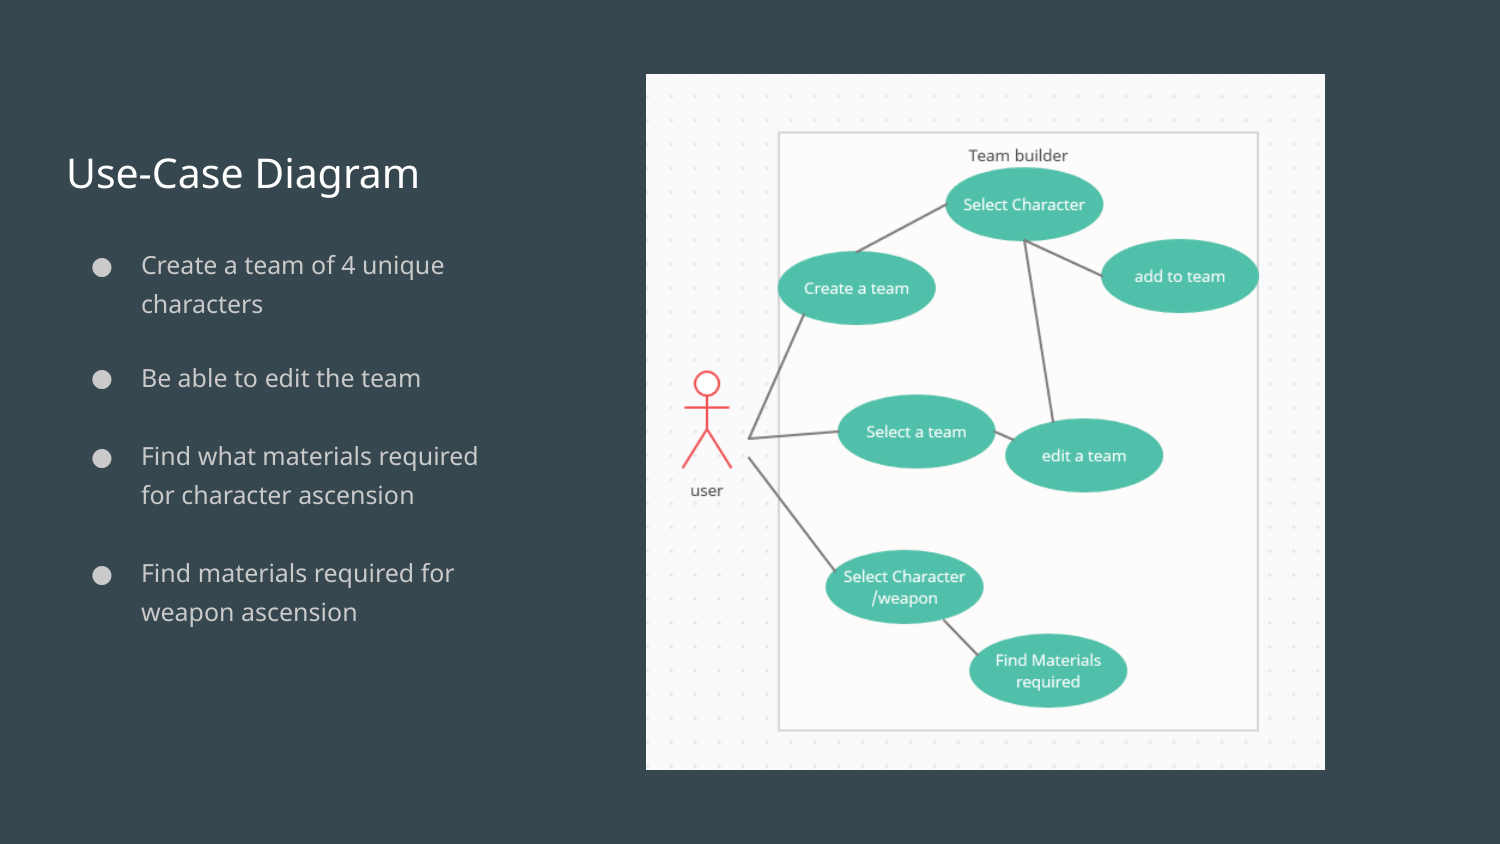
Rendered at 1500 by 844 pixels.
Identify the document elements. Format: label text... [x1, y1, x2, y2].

picture [646, 73, 1325, 770]
list Create a team of 4 unique characters Be able to edit the team Find what materials required for character ascension Find materials required for weapon ascension [51, 227, 512, 750]
title Use-Case Diagram [51, 91, 512, 216]
